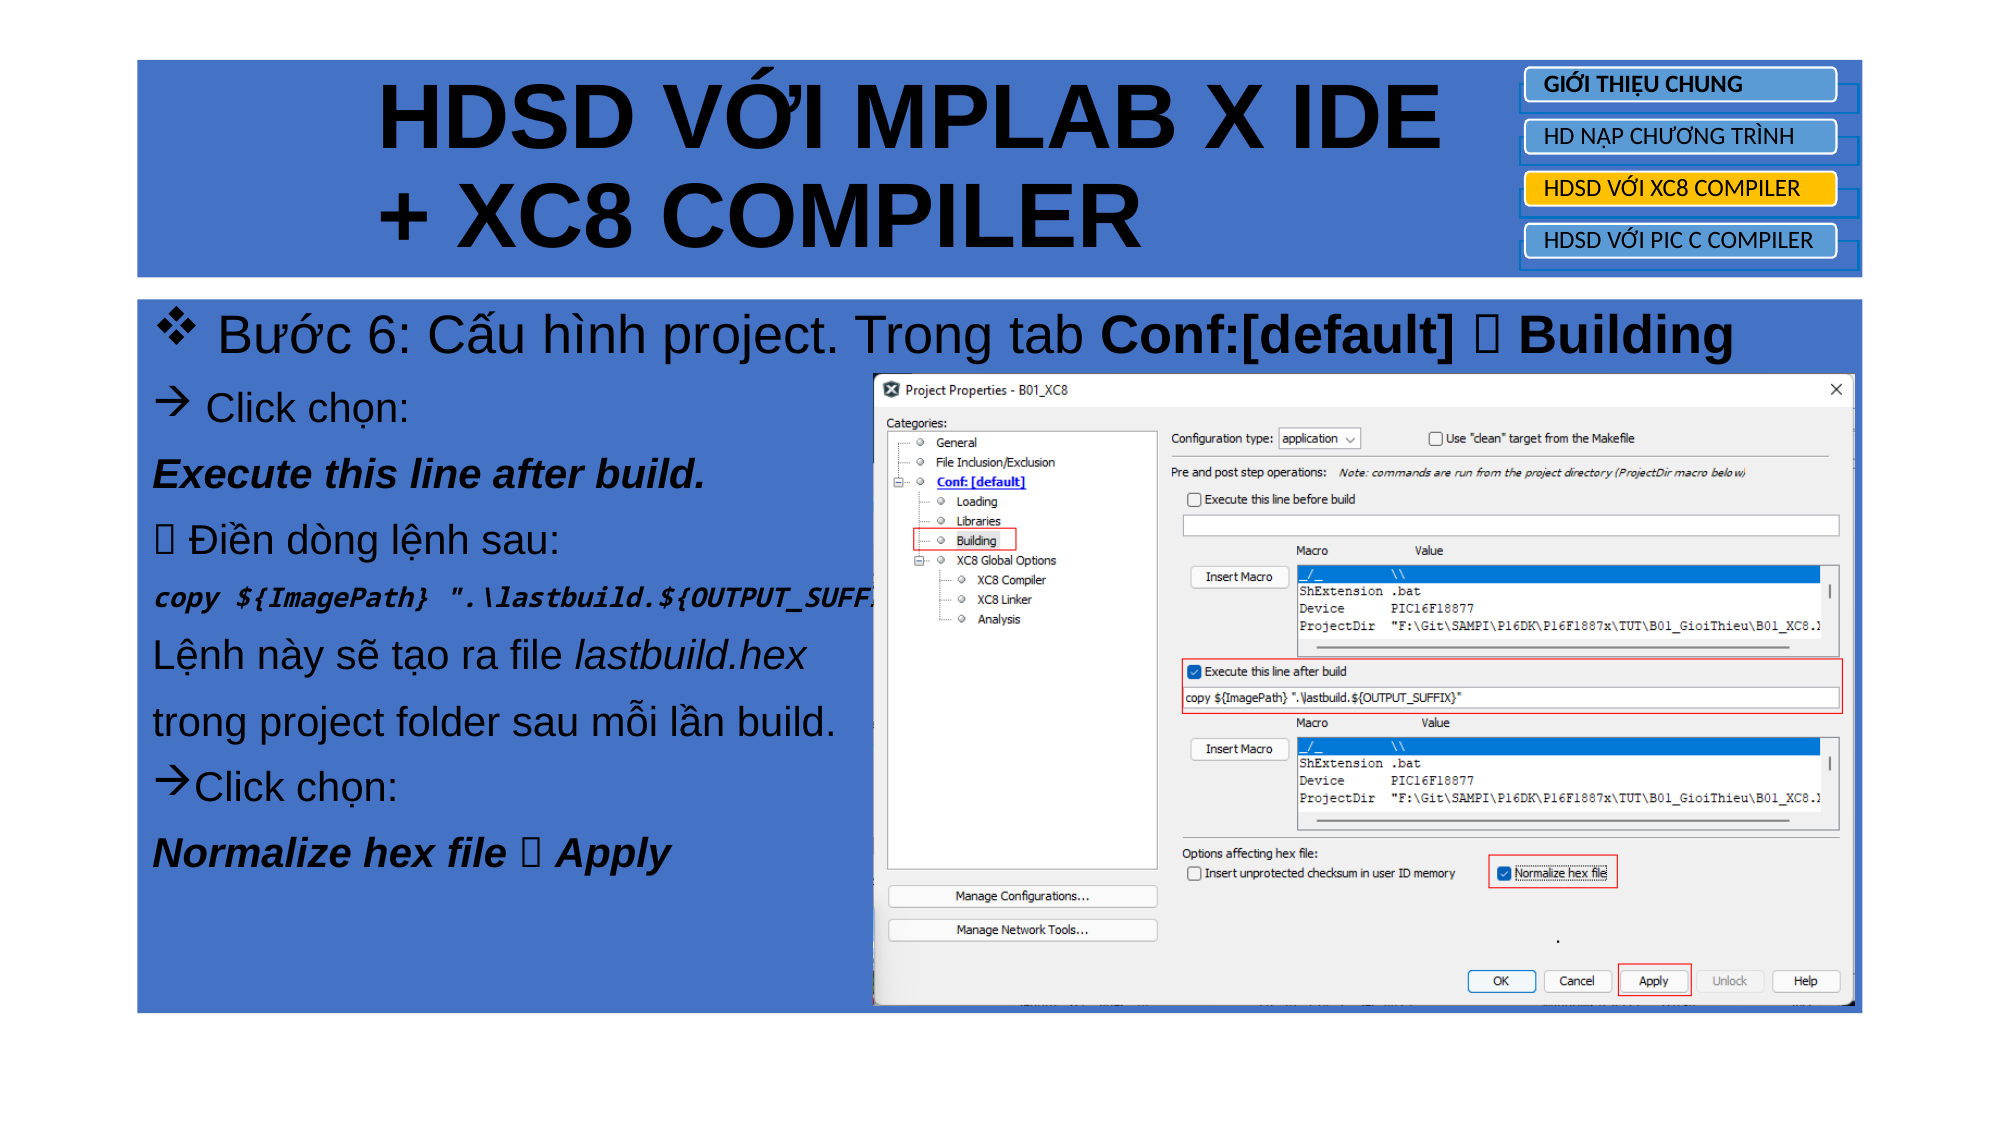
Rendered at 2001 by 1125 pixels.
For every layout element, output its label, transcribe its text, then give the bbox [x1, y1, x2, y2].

picture [873, 373, 1855, 1006]
title HDSD VỚI MPLAB X IDE + XC8 COMPILER [137, 59, 1863, 278]
list Bước 6: Cấu hình project. Trong tab Conf:[default]  Building Click chọn: Execute this line after build.  Điền dòng lệnh sau: copy ${ImagePath} ".\lastbuild.${OUTPUT_SUFFIX}“ Lệnh này sẽ tạo ra file lastbuild.hex trong project folder sau mỗi lần build. Click chọn: Normalize hex file  Apply [137, 299, 1863, 1014]
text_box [1519, 67, 1859, 270]
